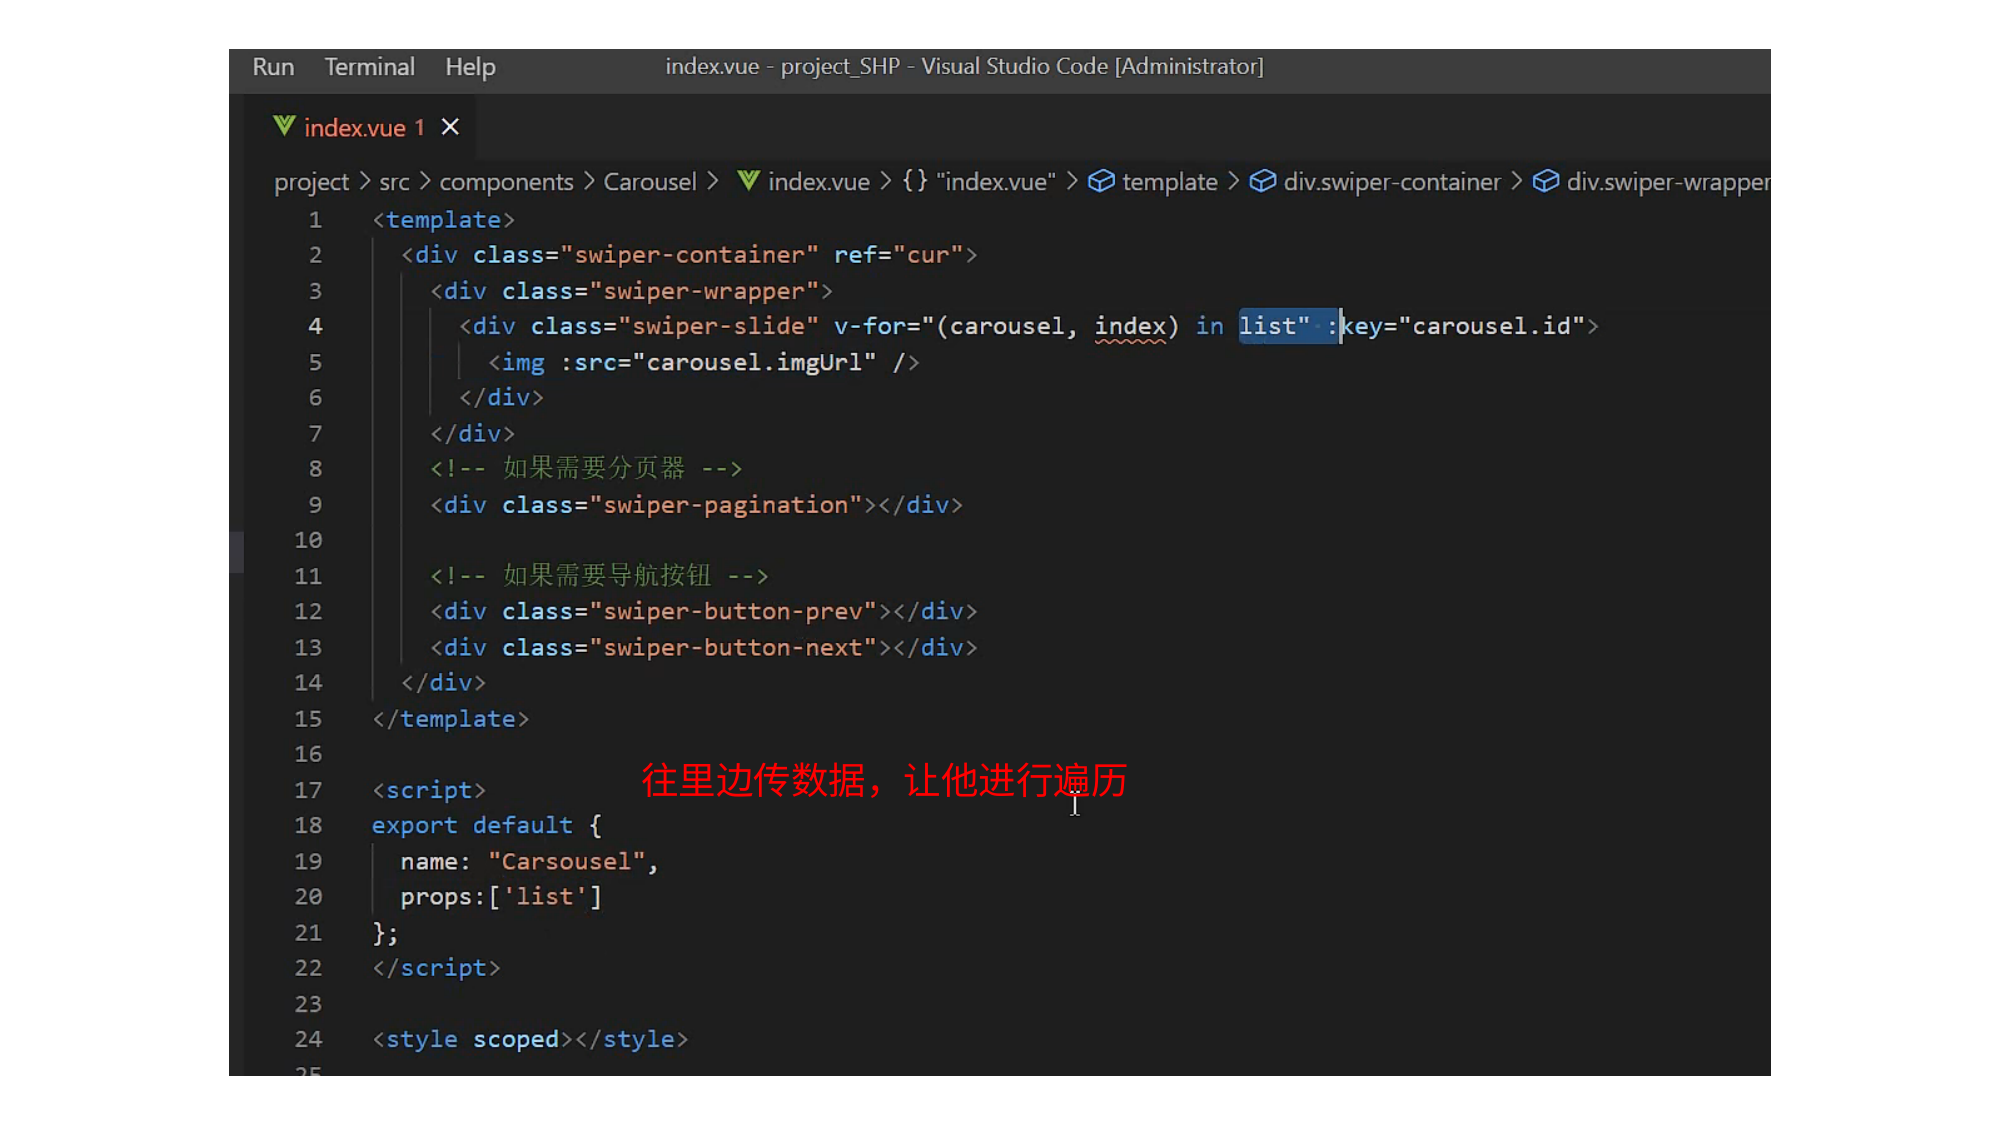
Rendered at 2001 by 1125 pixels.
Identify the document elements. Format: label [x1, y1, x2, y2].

picture [229, 49, 1771, 1076]
